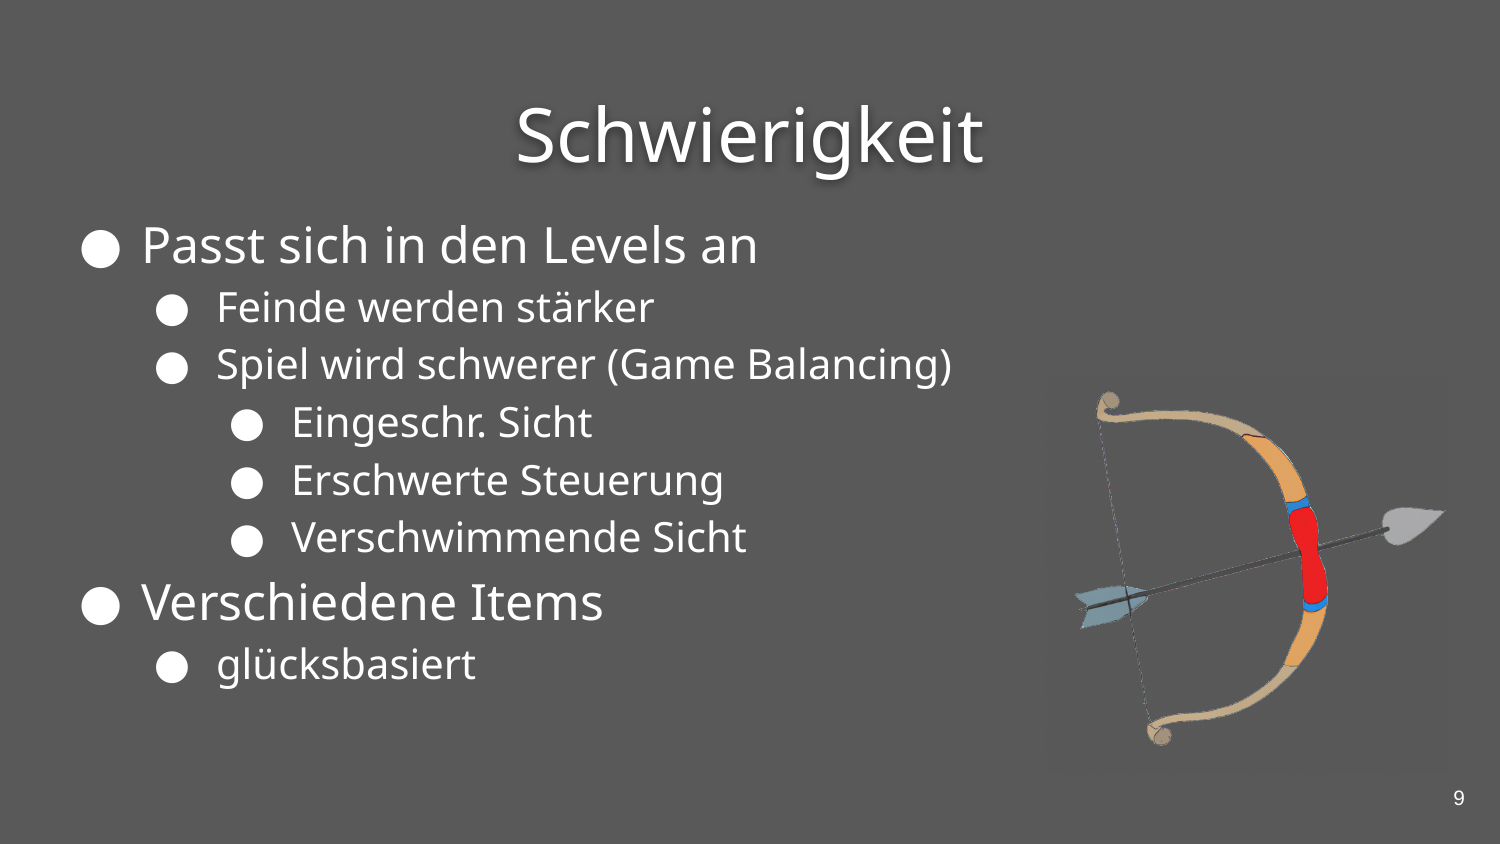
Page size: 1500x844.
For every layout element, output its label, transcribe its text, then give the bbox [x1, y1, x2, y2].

title Schwierigkeit [51, 72, 1449, 167]
picture [1046, 376, 1450, 774]
list Passt sich in den Levels an Feinde werden stärker Spiel wird schwerer (Game Balancing) Eingeschr. Sicht Erschwerte Steuerung Verschwimmende Sicht Verschiedene Items glücksbasiert [51, 189, 1449, 750]
slide_number 9 [1389, 764, 1480, 830]
